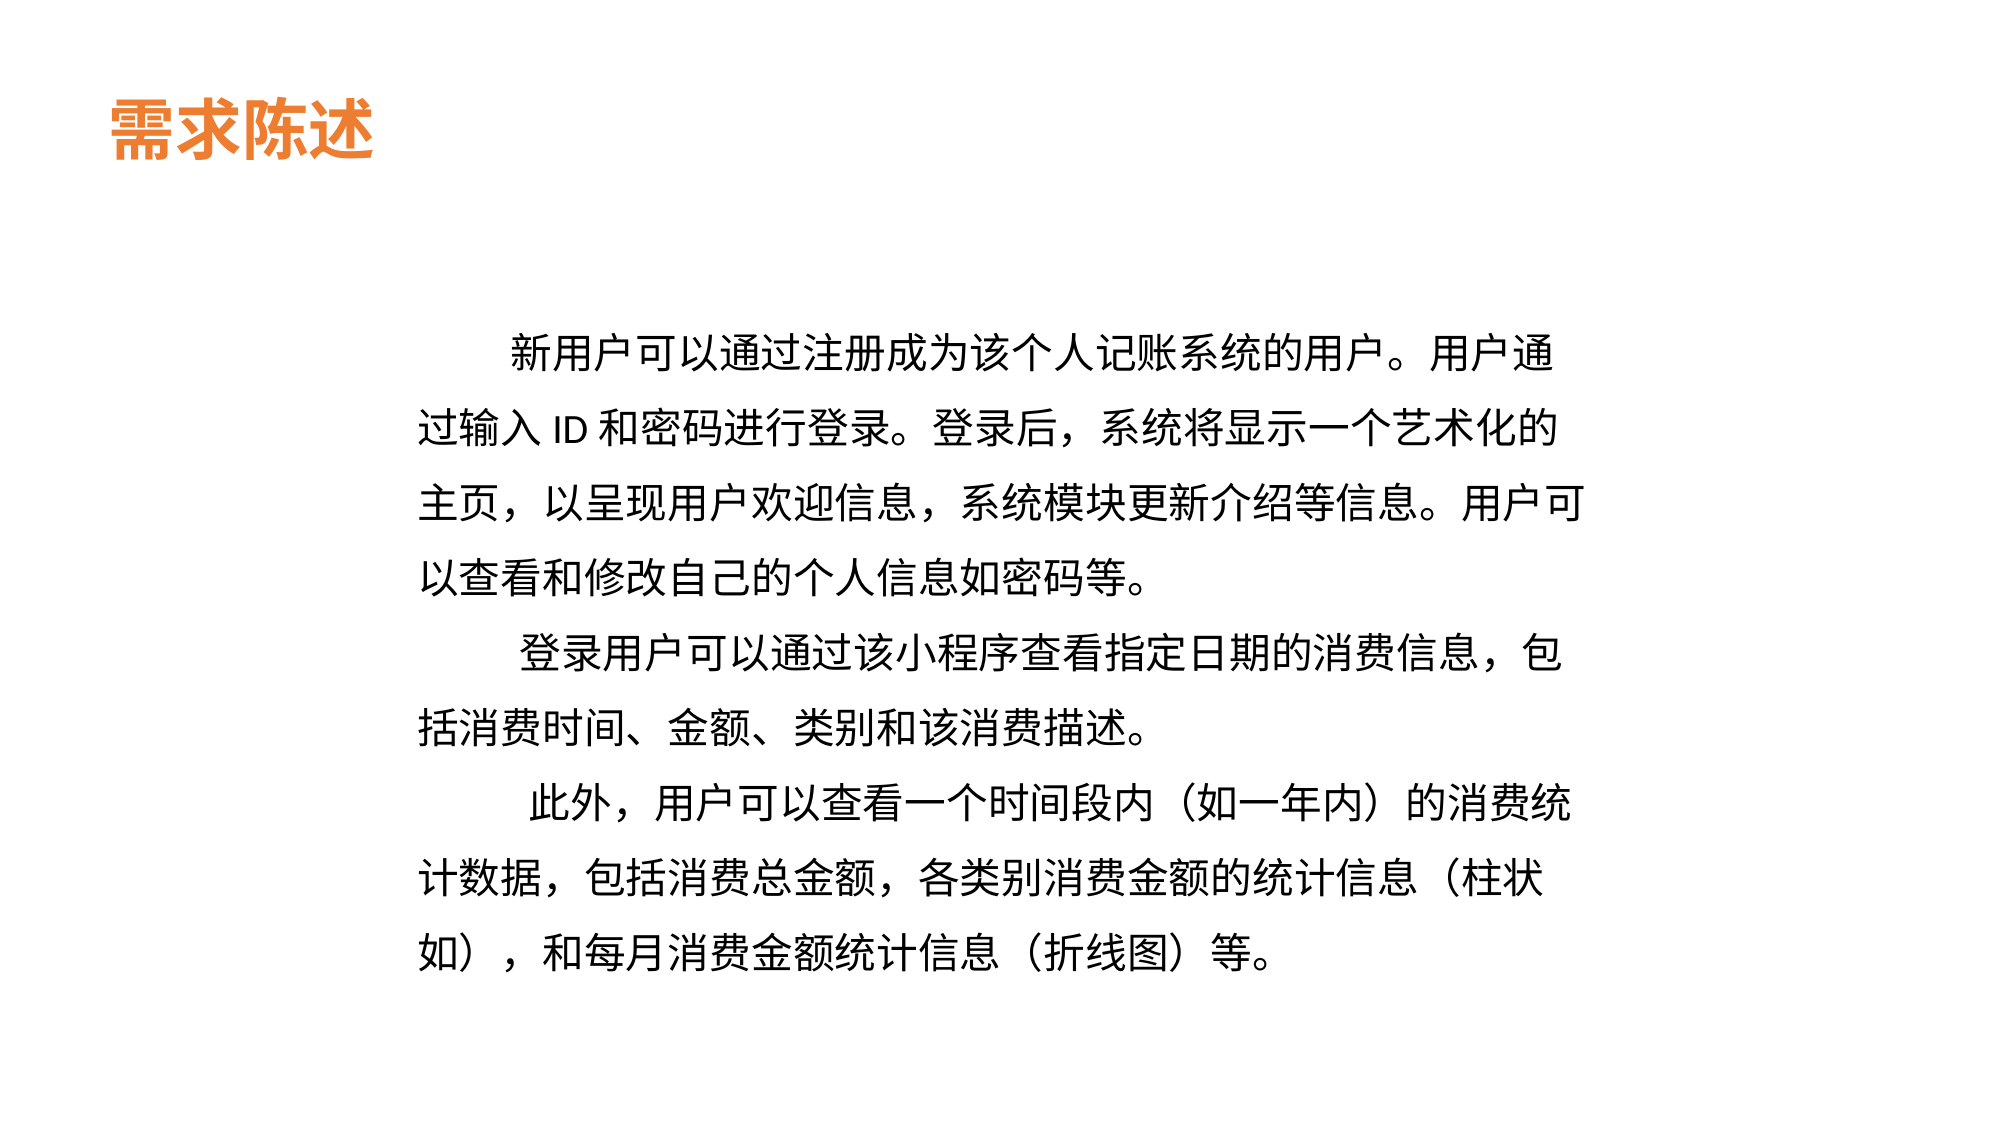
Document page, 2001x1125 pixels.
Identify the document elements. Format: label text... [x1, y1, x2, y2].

text_box 需求陈述 [93, 80, 403, 176]
text_box 新用户可以通过注册成为该个人记账系统的用户。用户通过输入ID和密码进行登录。登录后，系统将显示一个艺术化的主页，以呈现用户欢迎信息，系统模块更新介绍等信息。用户可以查看和修改自己的个人信息如密码等。 登录用户可以通过该小程序查看指定日期的消费信息，包括消费时间、金额、类别和该消费描述。 此外，用户可以查看一个时间段内（如一年内）的消费统计数据，包括消费总金额，各类别消费金额的统计信息（柱状如），和每月消费金额统计信息（折线图）等。 [402, 294, 1601, 985]
